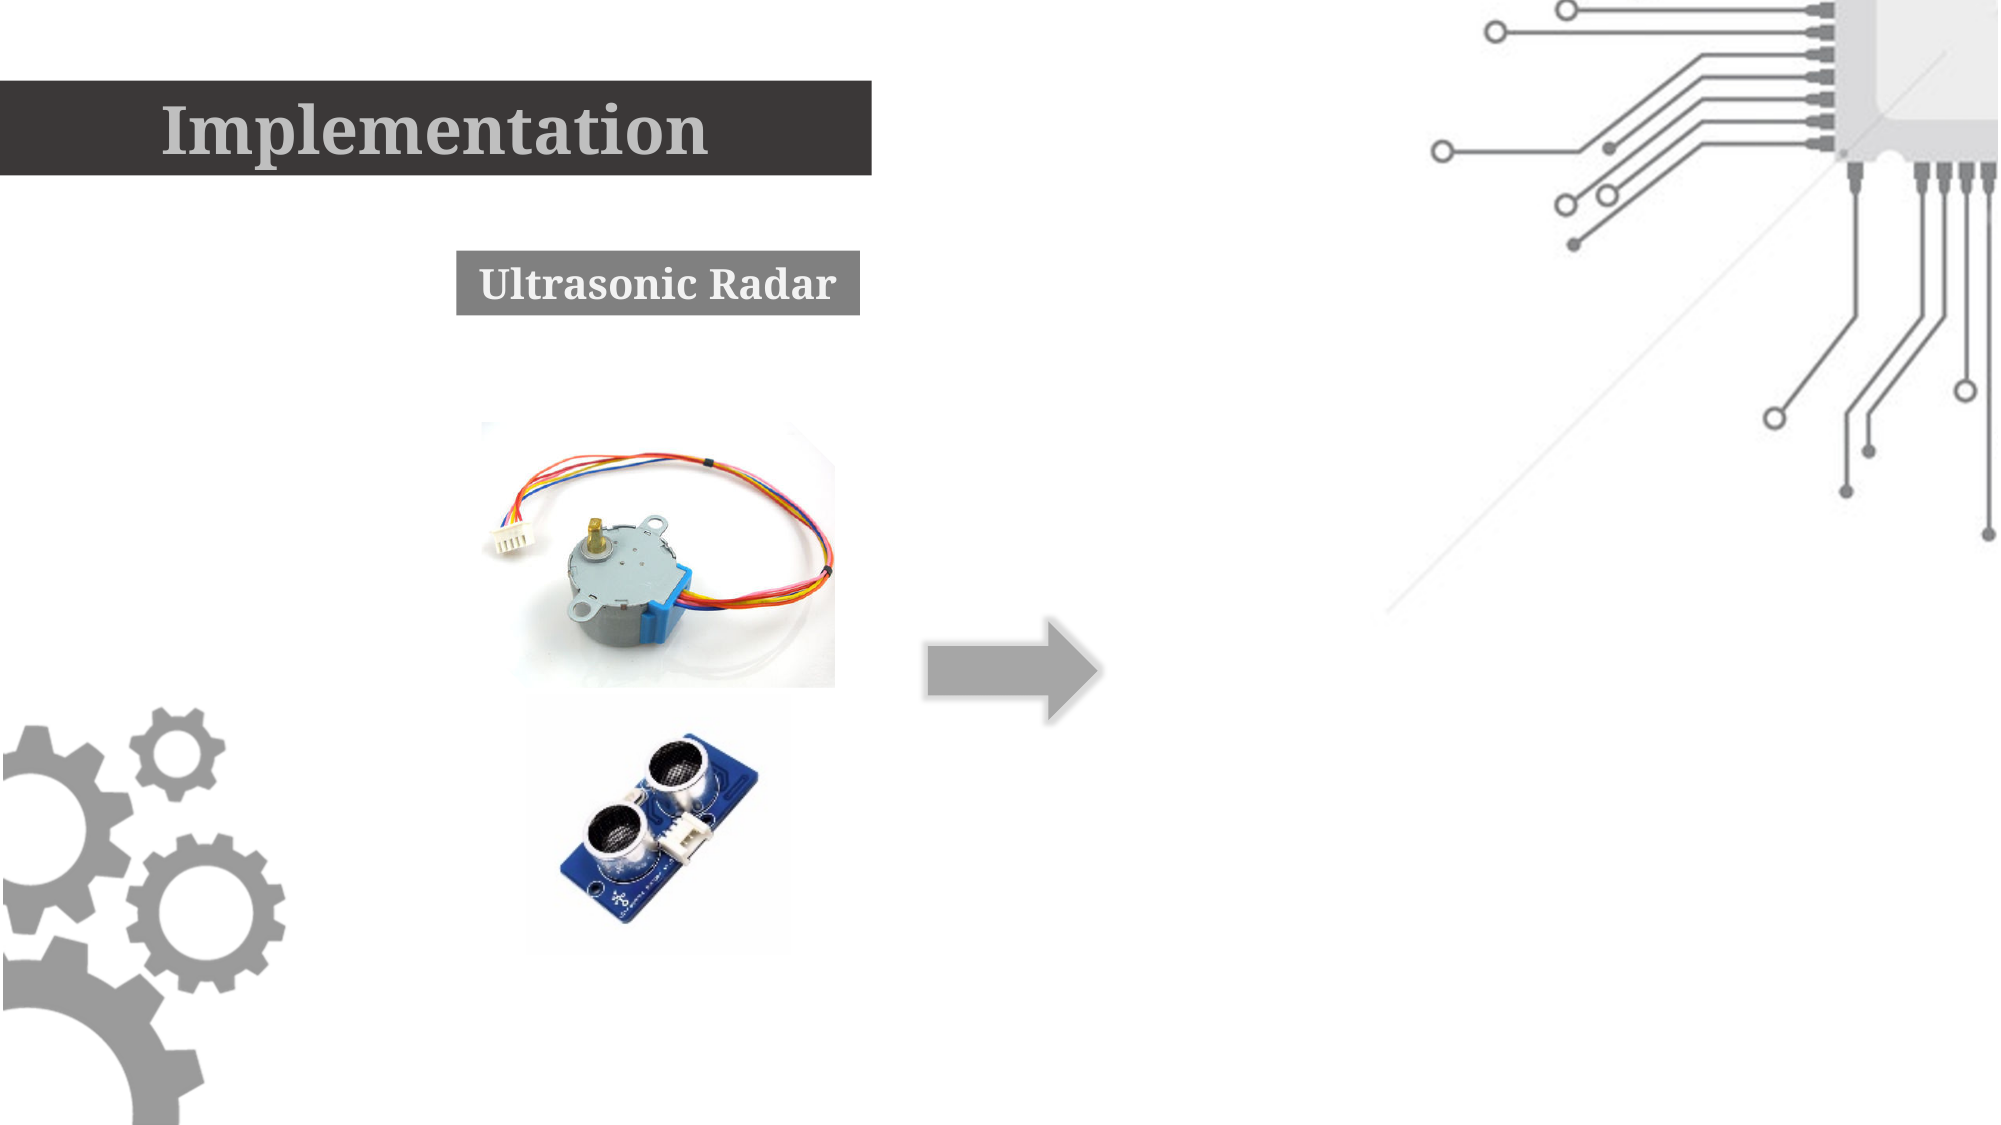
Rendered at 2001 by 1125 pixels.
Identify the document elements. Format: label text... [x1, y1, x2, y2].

text_box Implementation [0, 80, 872, 176]
picture [0, 0, 2001, 1125]
text_box Ultrasonic Radar [456, 250, 860, 316]
text_box [926, 619, 1100, 723]
